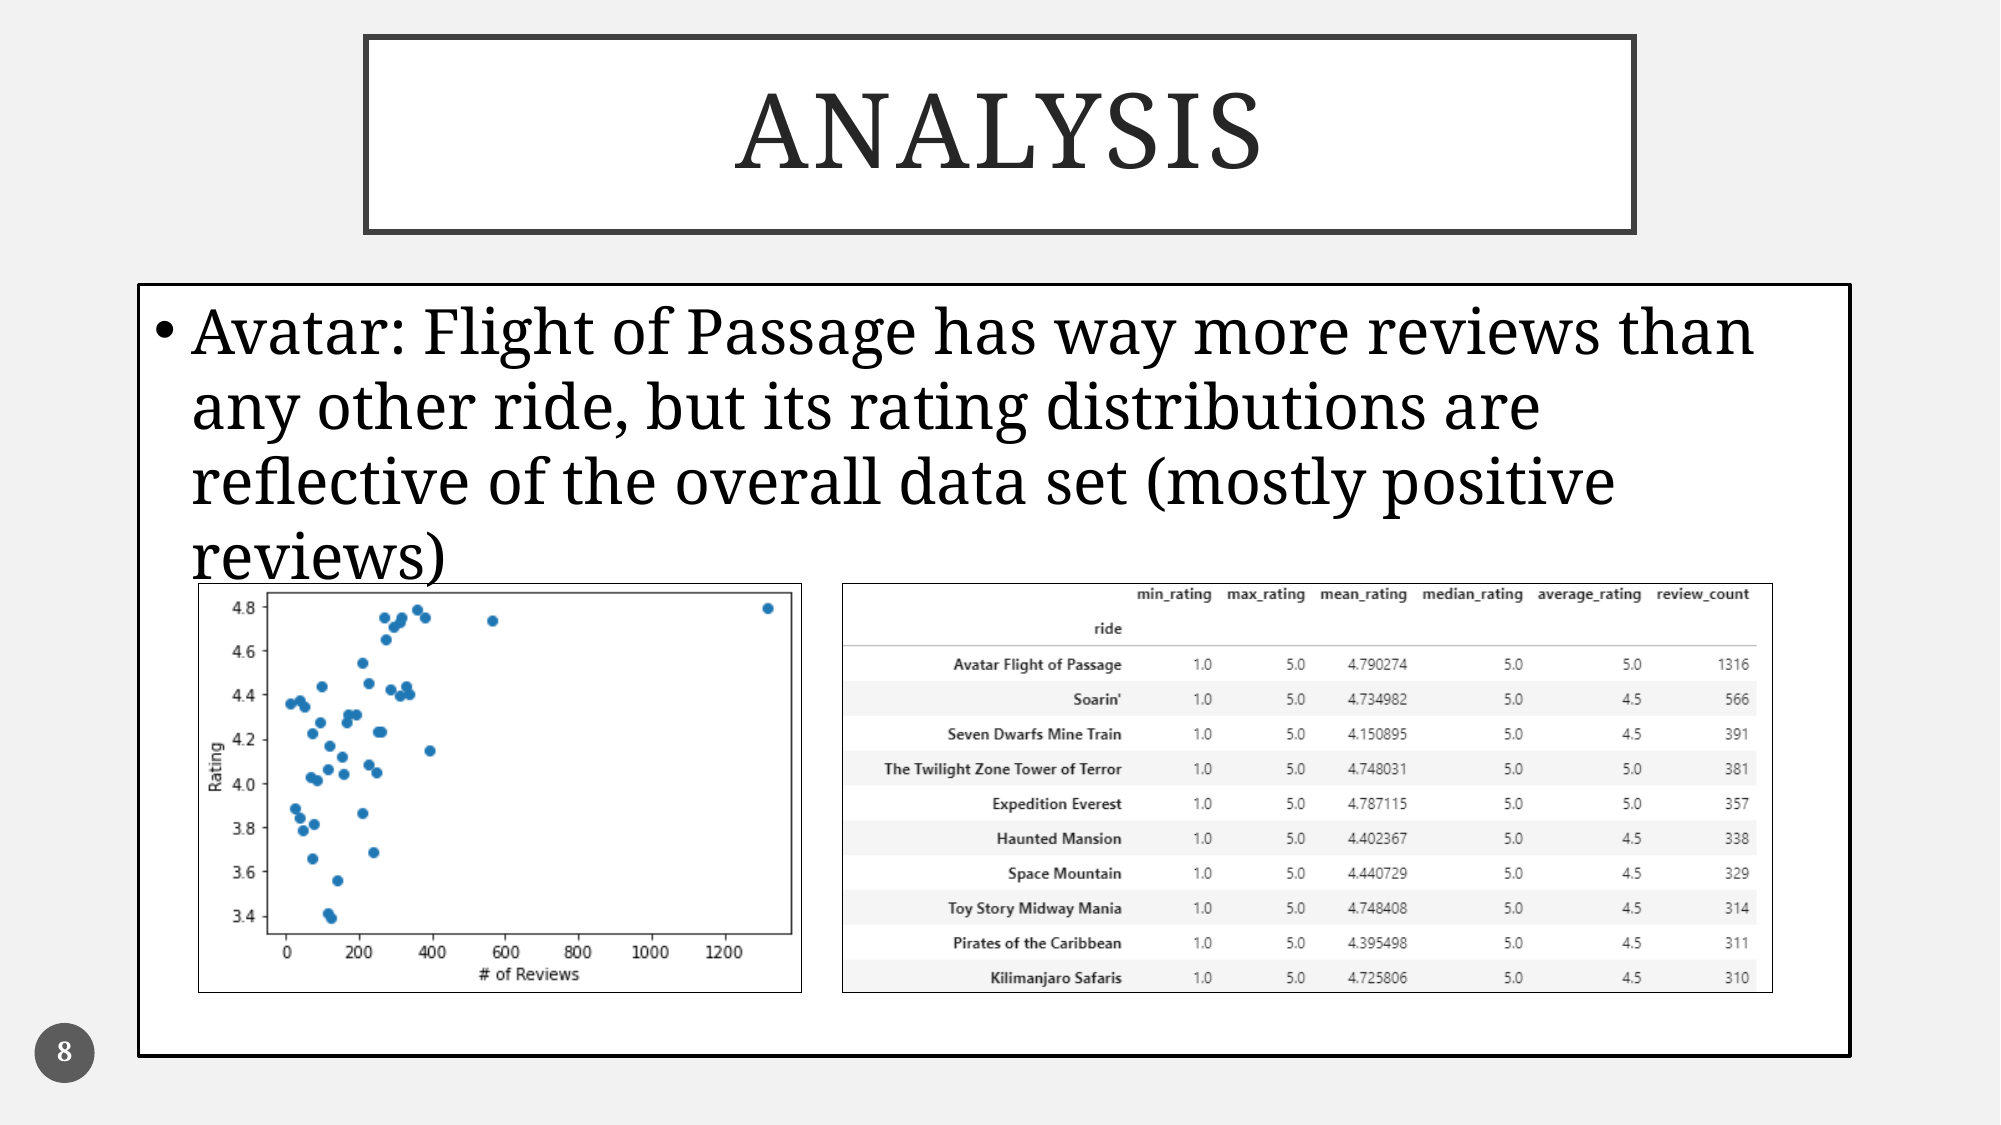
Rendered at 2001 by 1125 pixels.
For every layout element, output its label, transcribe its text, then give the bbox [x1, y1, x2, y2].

slide_number 8 [34, 1022, 95, 1083]
list Avatar: Flight of Passage has way more reviews than any other ride, but its rating distributions are reflective of the overall data set (mostly positive reviews) [138, 284, 1850, 1057]
picture [842, 583, 1773, 993]
picture [198, 583, 802, 993]
title analysis [363, 34, 1637, 235]
